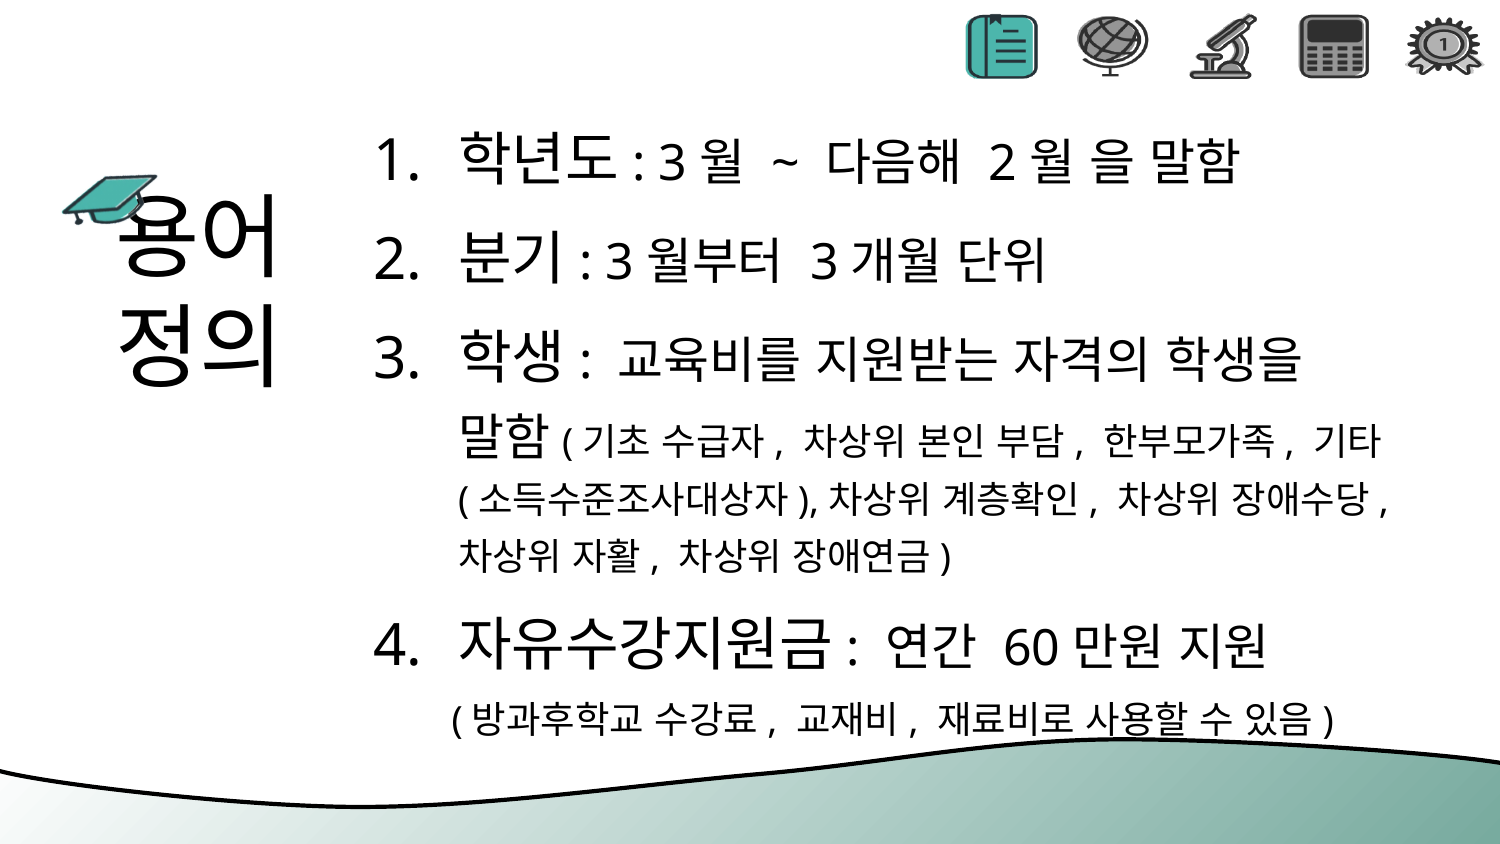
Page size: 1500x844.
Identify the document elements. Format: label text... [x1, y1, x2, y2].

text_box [956, 11, 1489, 79]
picture [46, 143, 175, 255]
text_box [0, 750, 1500, 844]
text_box 학년도: 3월 ~ 다음해 2월 을 말함 분기: 3월부터 3개월 단위 학생: 교육비를 지원받는 자격의 학생을 말함(기초 수급자, 차상위 본인 부담, 한부모가족, 기타(소득수준조사대상자),차상위 계층확인, 차상위 장애수당, 차상위 자활, 차상위 장애연금) 자유수강지원금: 연간 60만원 지원 (방과후학교 수강료, 교재비, 재료비로 사용할 수 있음) [358, 97, 1412, 758]
text_box 용어 정의 [92, 191, 308, 385]
